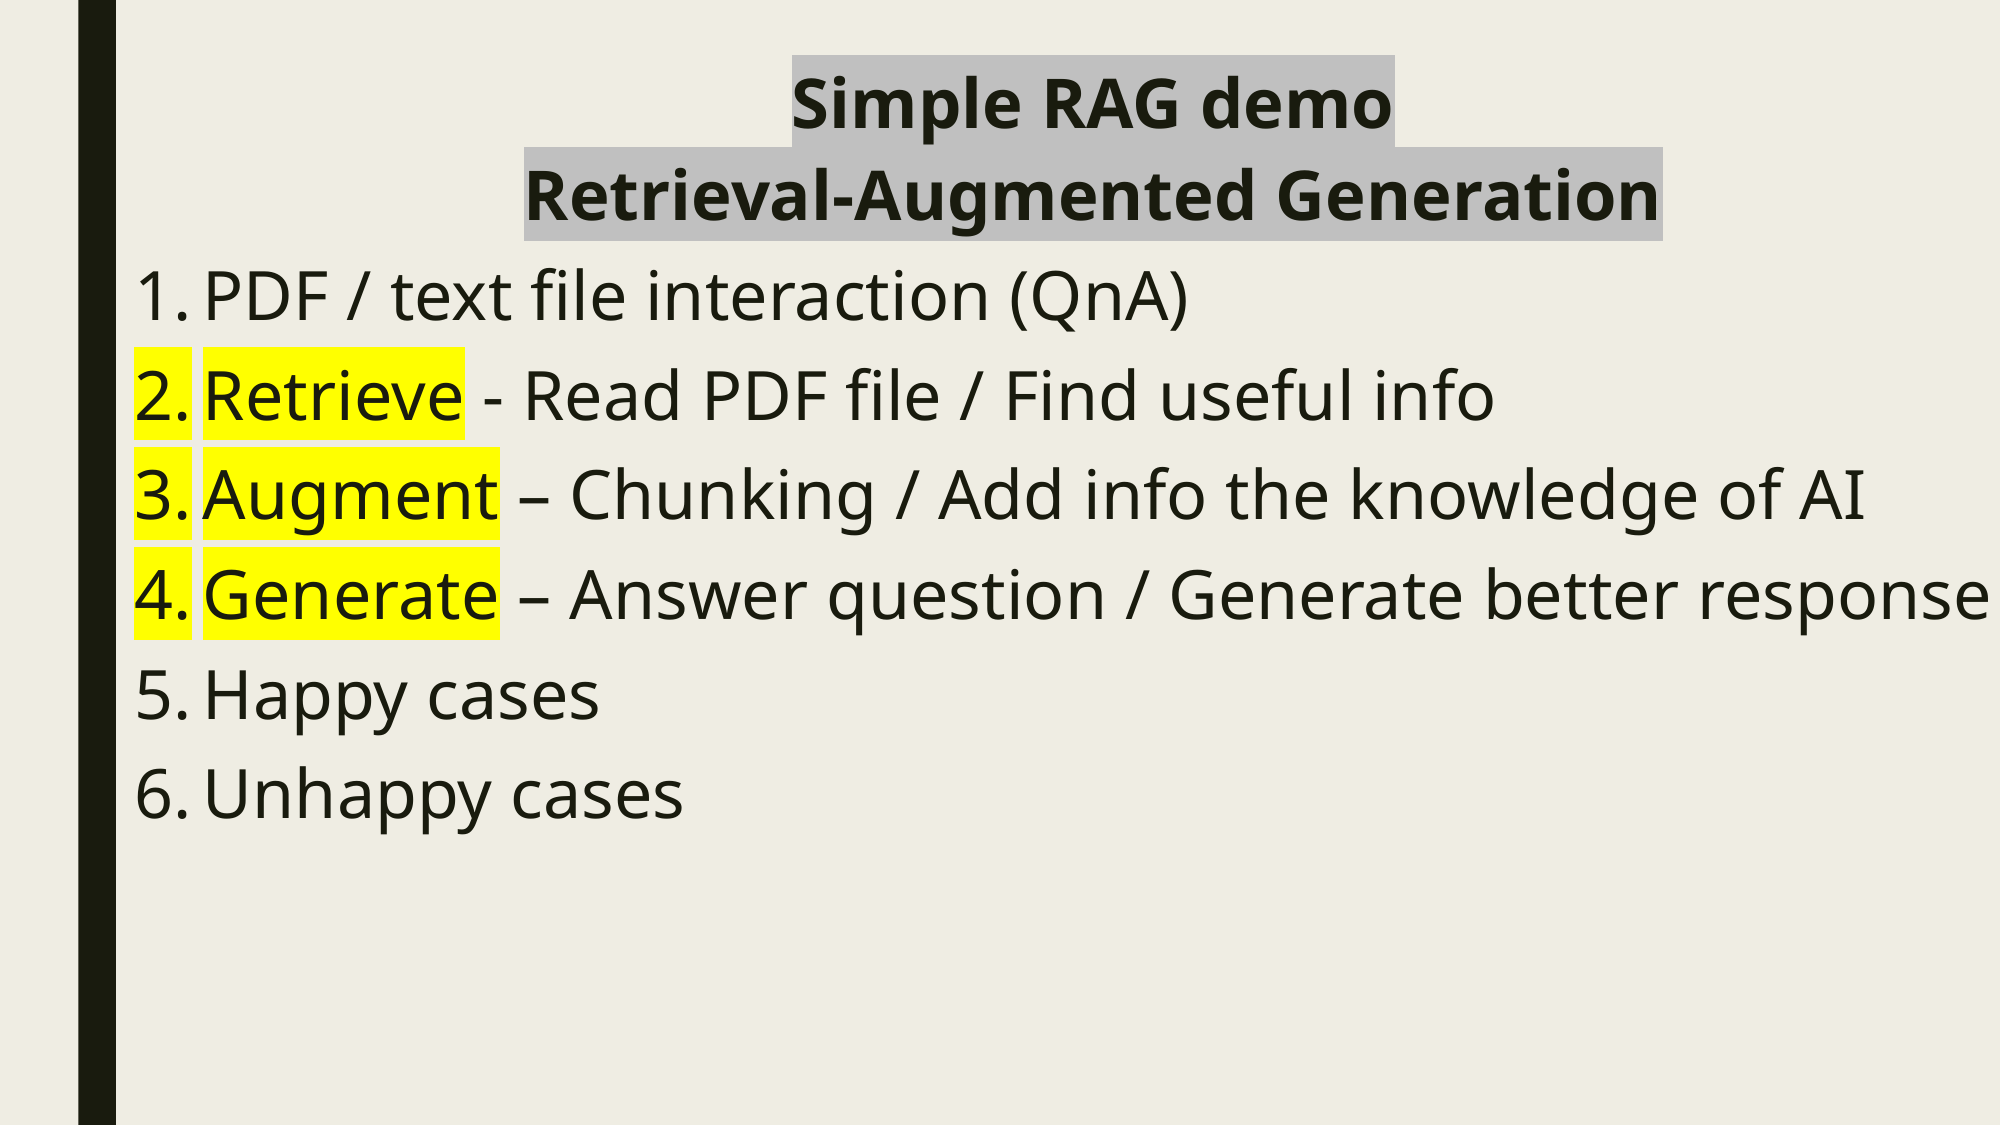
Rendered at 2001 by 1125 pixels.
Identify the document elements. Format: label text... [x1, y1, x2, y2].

text_box Simple RAG demo Retrieval-Augmented Generation [309, 42, 1877, 251]
text_box PDF / text file interaction (QnA) Retrieve - Read PDF file / Find useful info Augment – Chunking / Add info the knowledge of AI Generate – Answer question / Generate better response Happy cases Unhappy cases [119, 251, 2000, 918]
